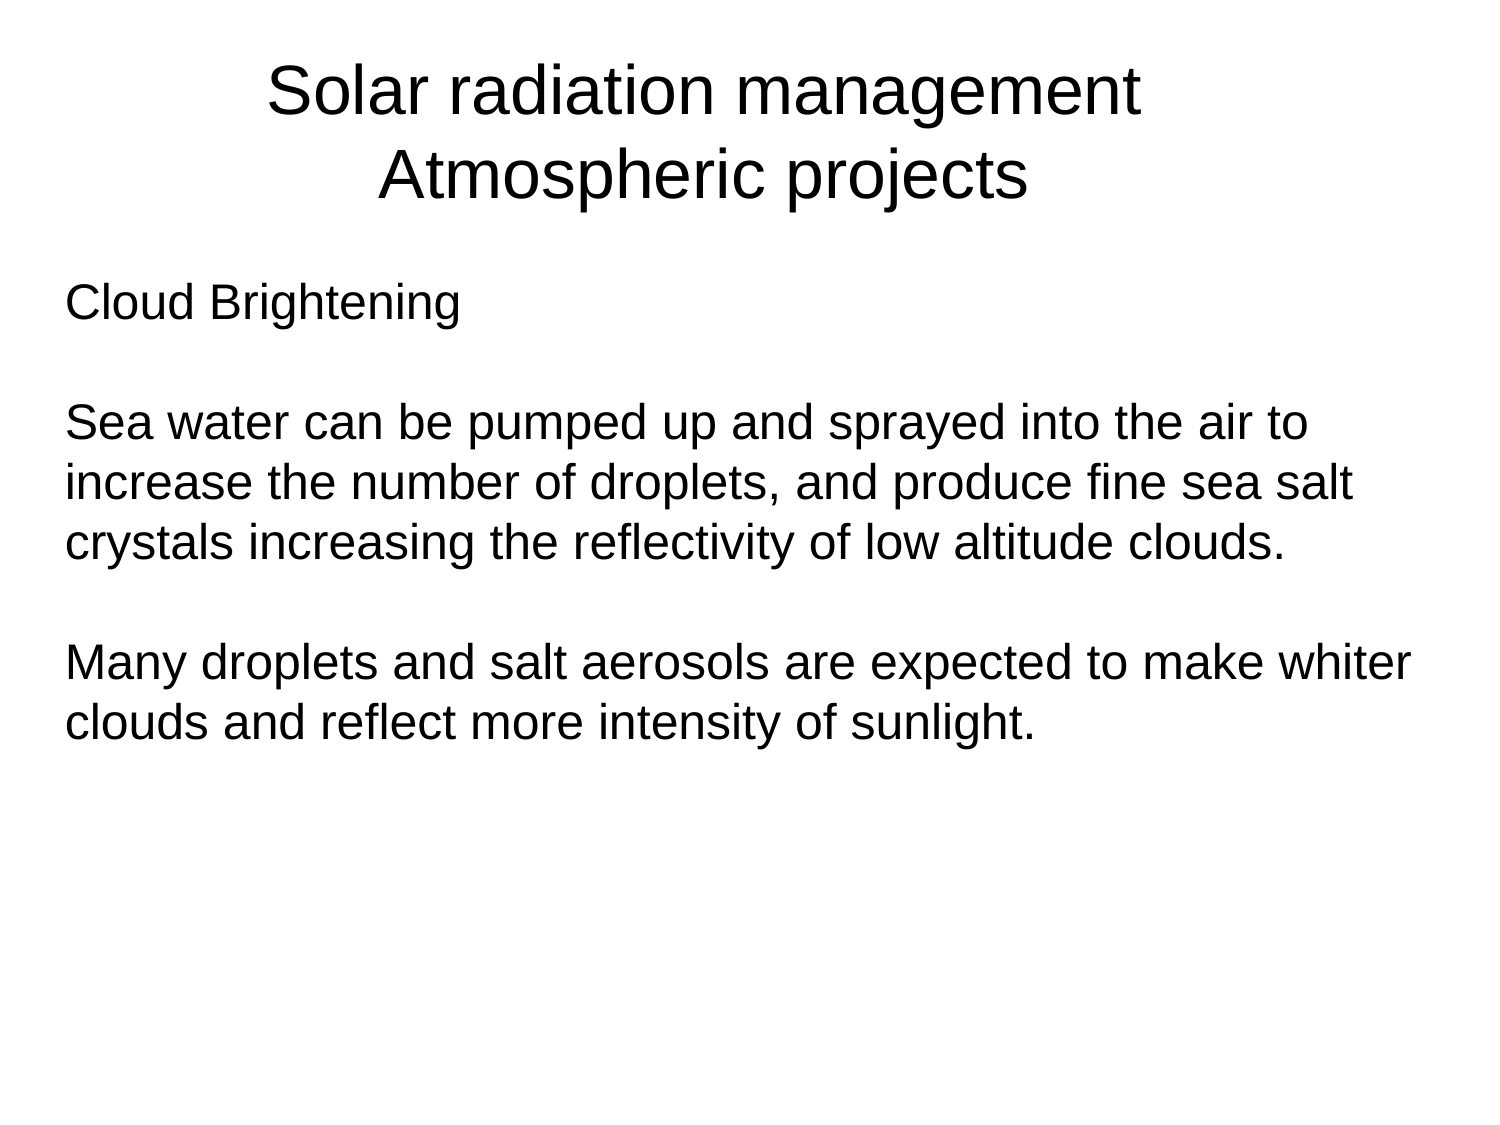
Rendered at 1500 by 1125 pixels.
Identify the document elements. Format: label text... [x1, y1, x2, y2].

title Solar radiation management Atmospheric projects [112, 37, 1297, 221]
text_box Cloud Brightening Sea water can be pumped up and sprayed into the air to increase the number of droplets, and produce fine sea salt crystals increasing the reflectivity of low altitude clouds. Many droplets and salt aerosols are expected to make whiter clouds and reflect more intensity of sunlight. [50, 262, 1500, 758]
